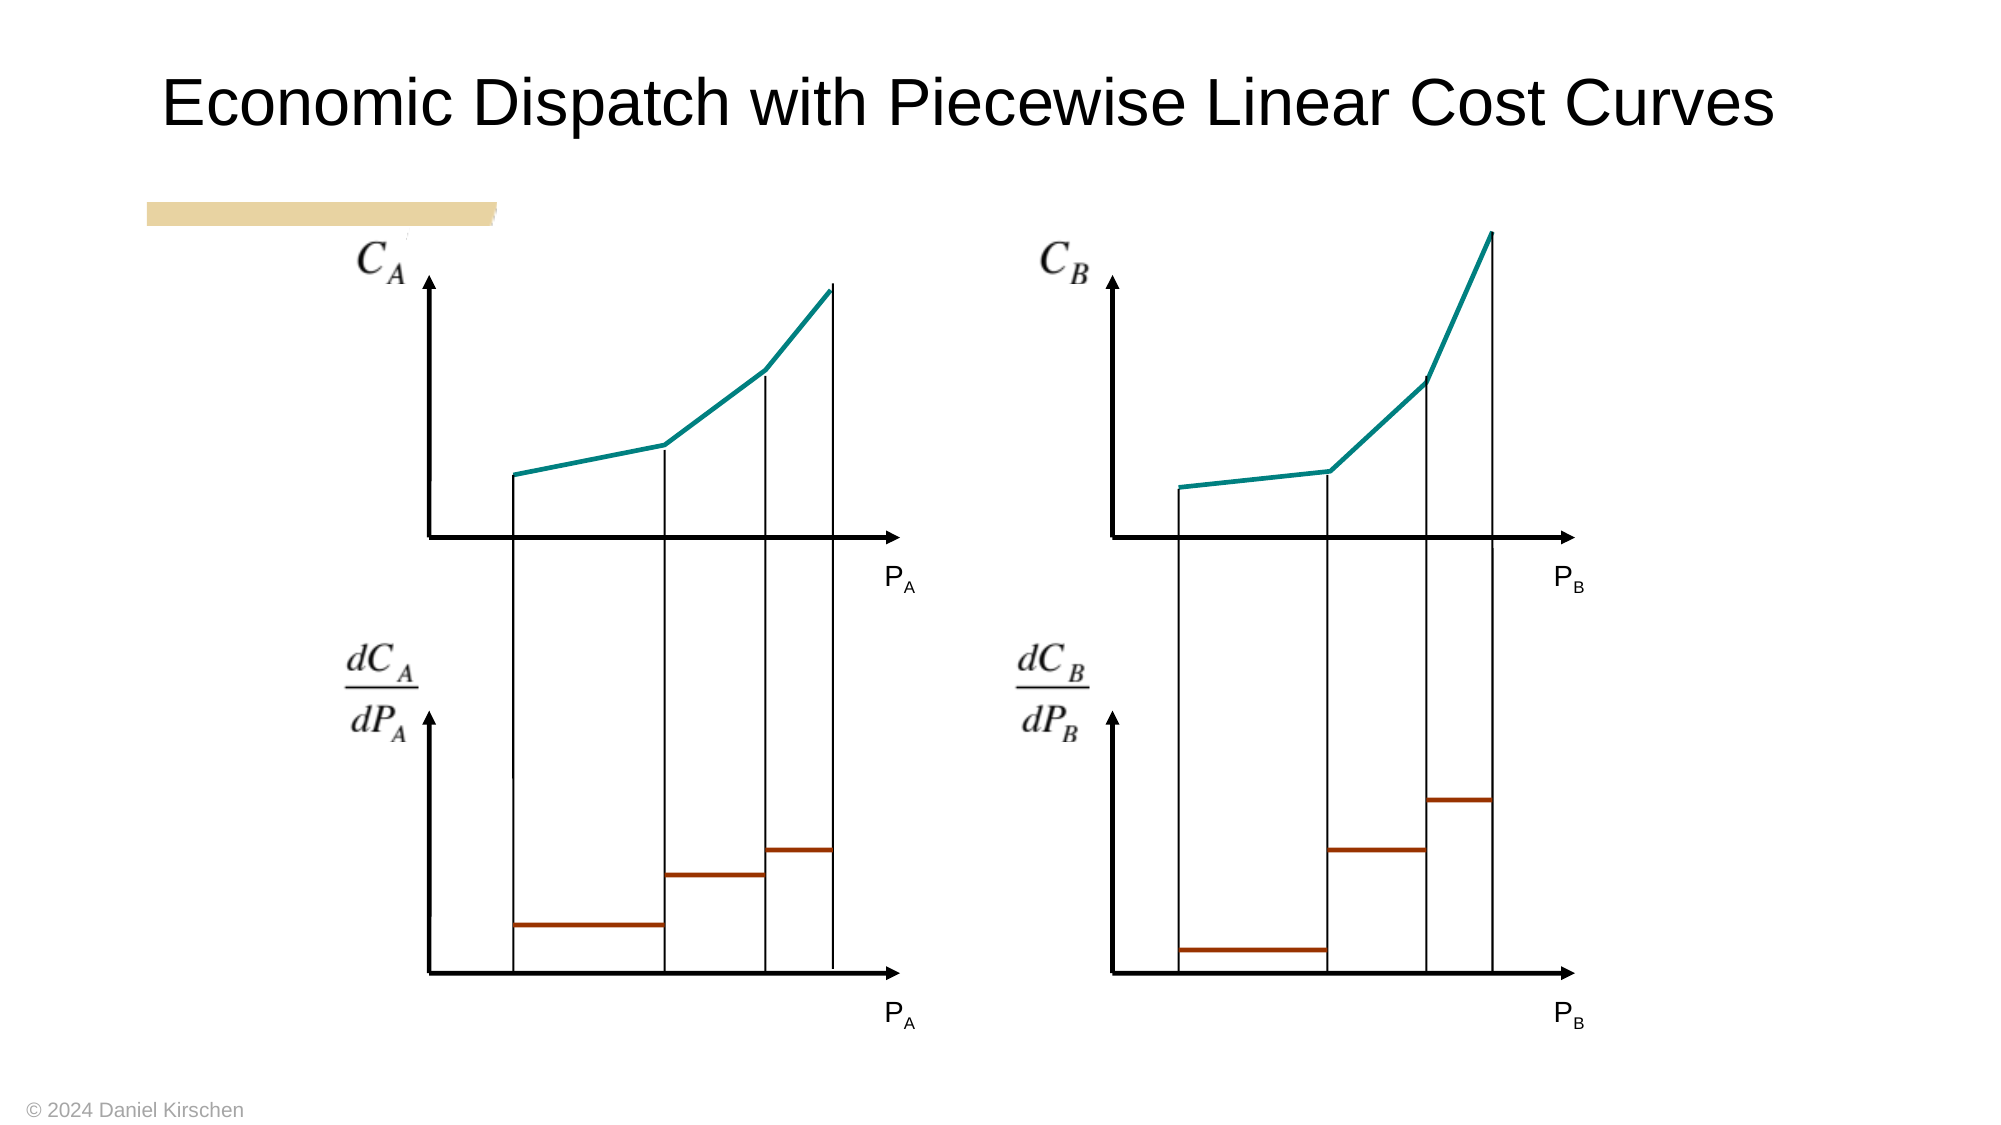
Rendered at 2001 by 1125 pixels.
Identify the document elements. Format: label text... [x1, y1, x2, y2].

text_box [1493, 967, 1576, 980]
text_box PB [1539, 985, 1600, 1041]
text_box [514, 290, 831, 475]
text_box [1493, 531, 1576, 544]
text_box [1037, 237, 1092, 284]
text_box [1106, 710, 1119, 974]
text_box [1106, 274, 1119, 538]
text_box PA [869, 985, 931, 1041]
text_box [1012, 637, 1090, 742]
text_box [766, 967, 901, 980]
text_box [424, 710, 436, 974]
text_box PB [1539, 549, 1600, 605]
text_box [833, 531, 901, 544]
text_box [341, 637, 419, 742]
list Economic Dispatch with Piecewise Linear Cost Curves [146, 60, 1904, 169]
text_box PA [869, 549, 931, 605]
text_box [1178, 232, 1492, 488]
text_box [353, 237, 409, 284]
text_box [423, 274, 436, 538]
